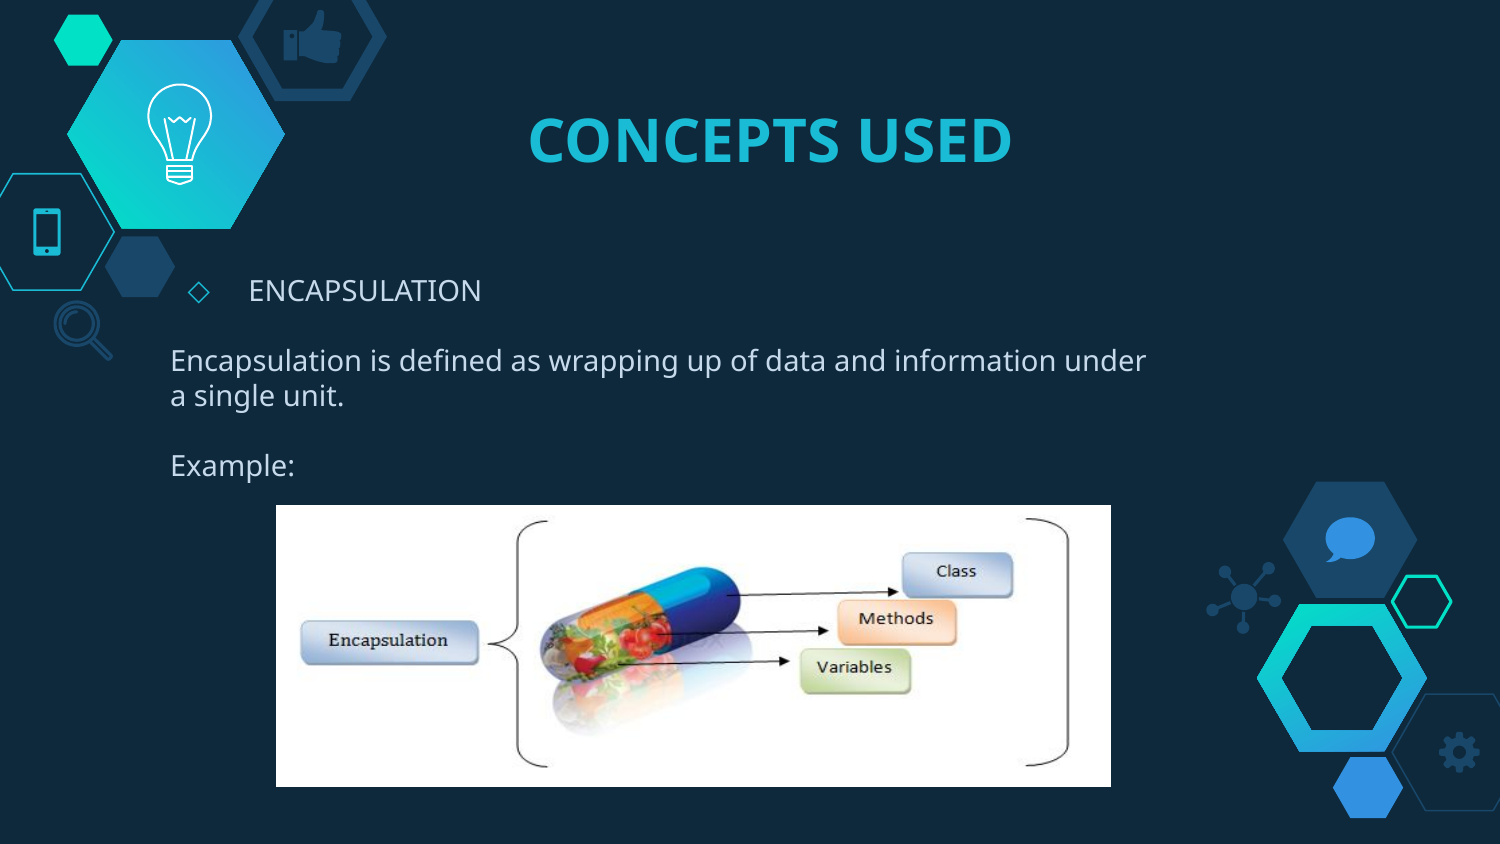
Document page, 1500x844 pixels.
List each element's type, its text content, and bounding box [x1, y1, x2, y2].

title CONCEPTS USED [362, 83, 1252, 190]
list ENCAPSULATION Encapsulation is defined as wrapping up of data and information under a single unit. Example: [154, 257, 1174, 755]
picture [276, 505, 1112, 788]
